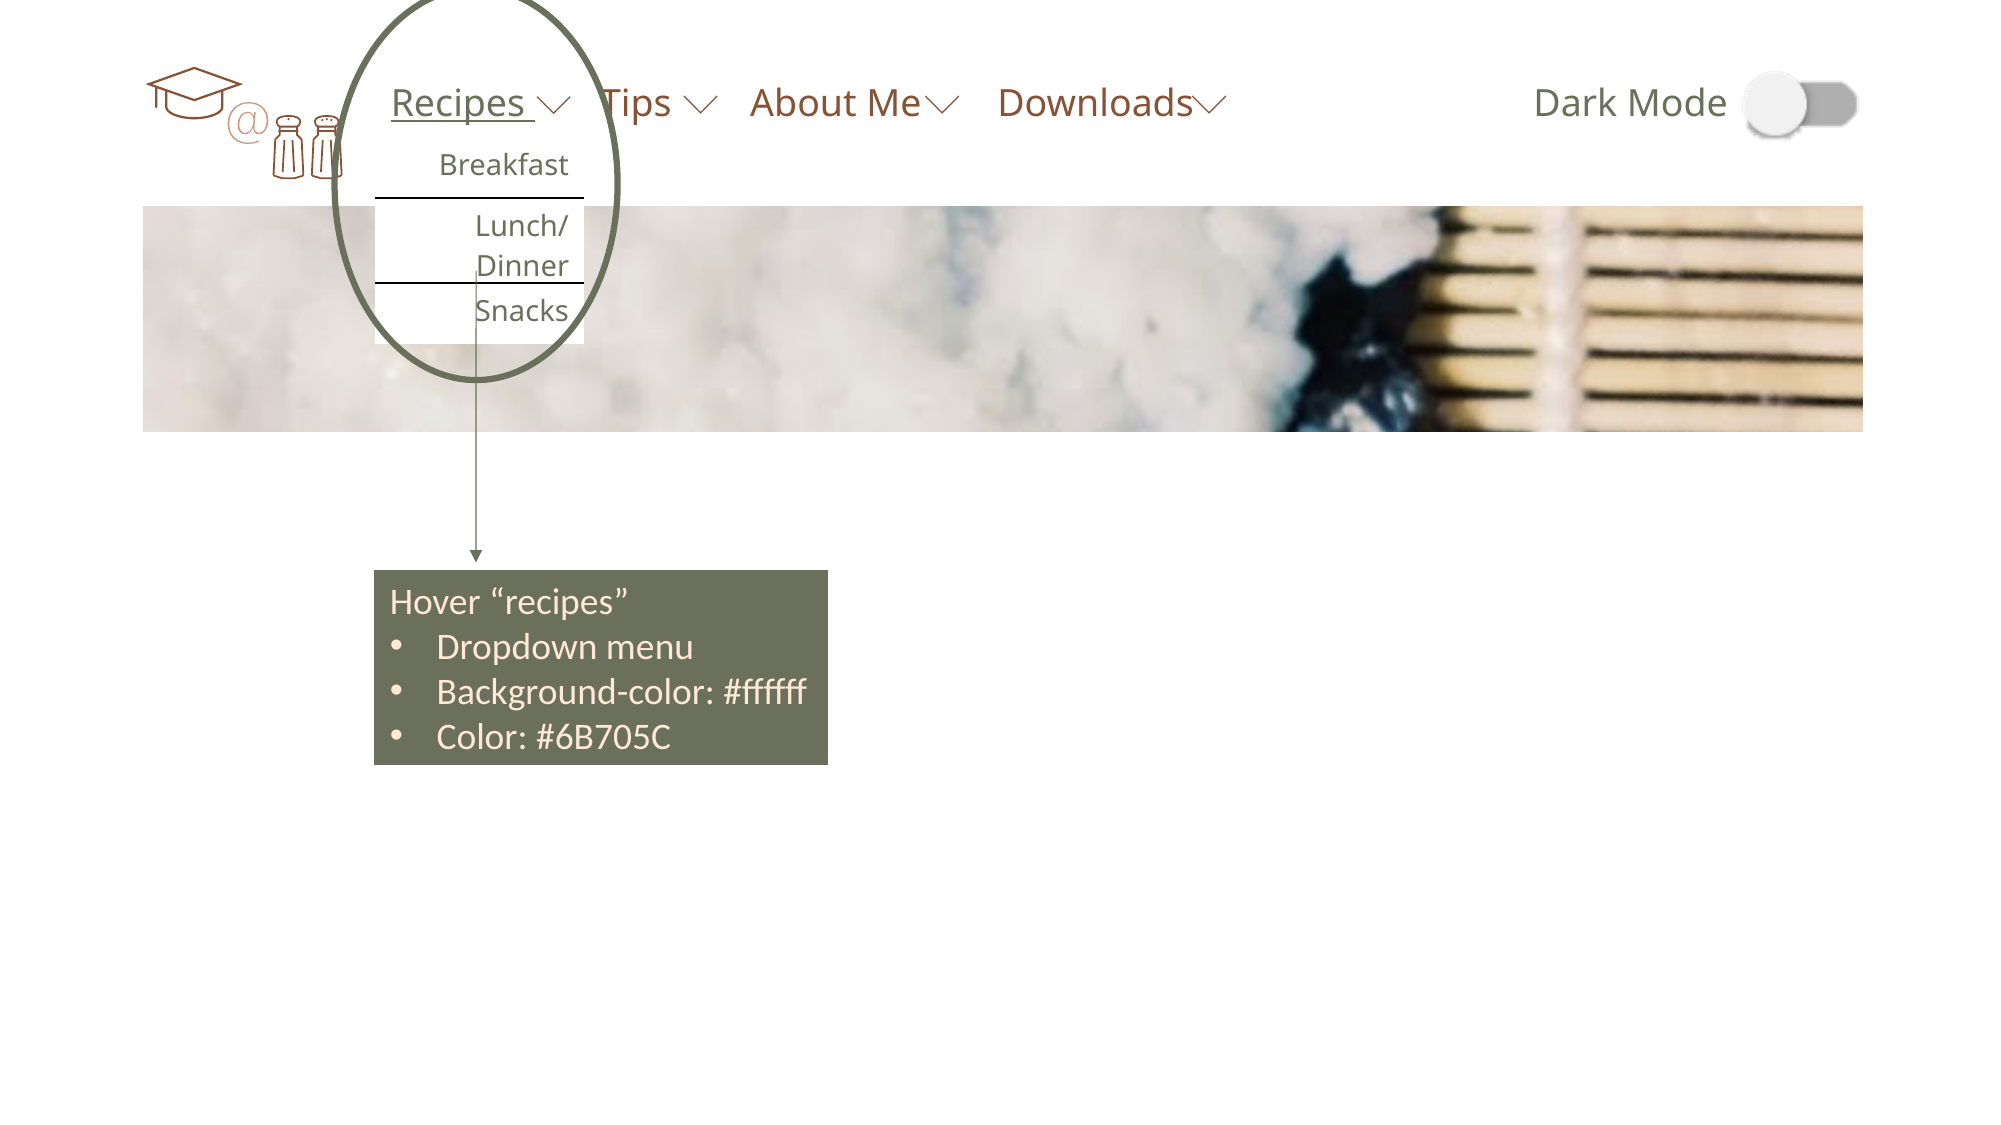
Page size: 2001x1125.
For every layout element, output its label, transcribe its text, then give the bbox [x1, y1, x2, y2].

picture [523, 75, 584, 136]
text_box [145, 66, 343, 180]
text_box Hover “recipes” Dropdown menu Background-color: #ffffff Color: #6B705C [374, 570, 828, 765]
table_header Downloads [982, 61, 1238, 143]
picture [670, 74, 732, 136]
table_header Tips [589, 61, 735, 143]
picture [1708, 52, 1886, 156]
picture [911, 74, 973, 136]
picture [142, 206, 1863, 432]
table_header About Me [735, 61, 982, 143]
text_box [333, 0, 619, 206]
text_box Dark Mode [1353, 71, 1708, 132]
picture [1178, 74, 1240, 136]
